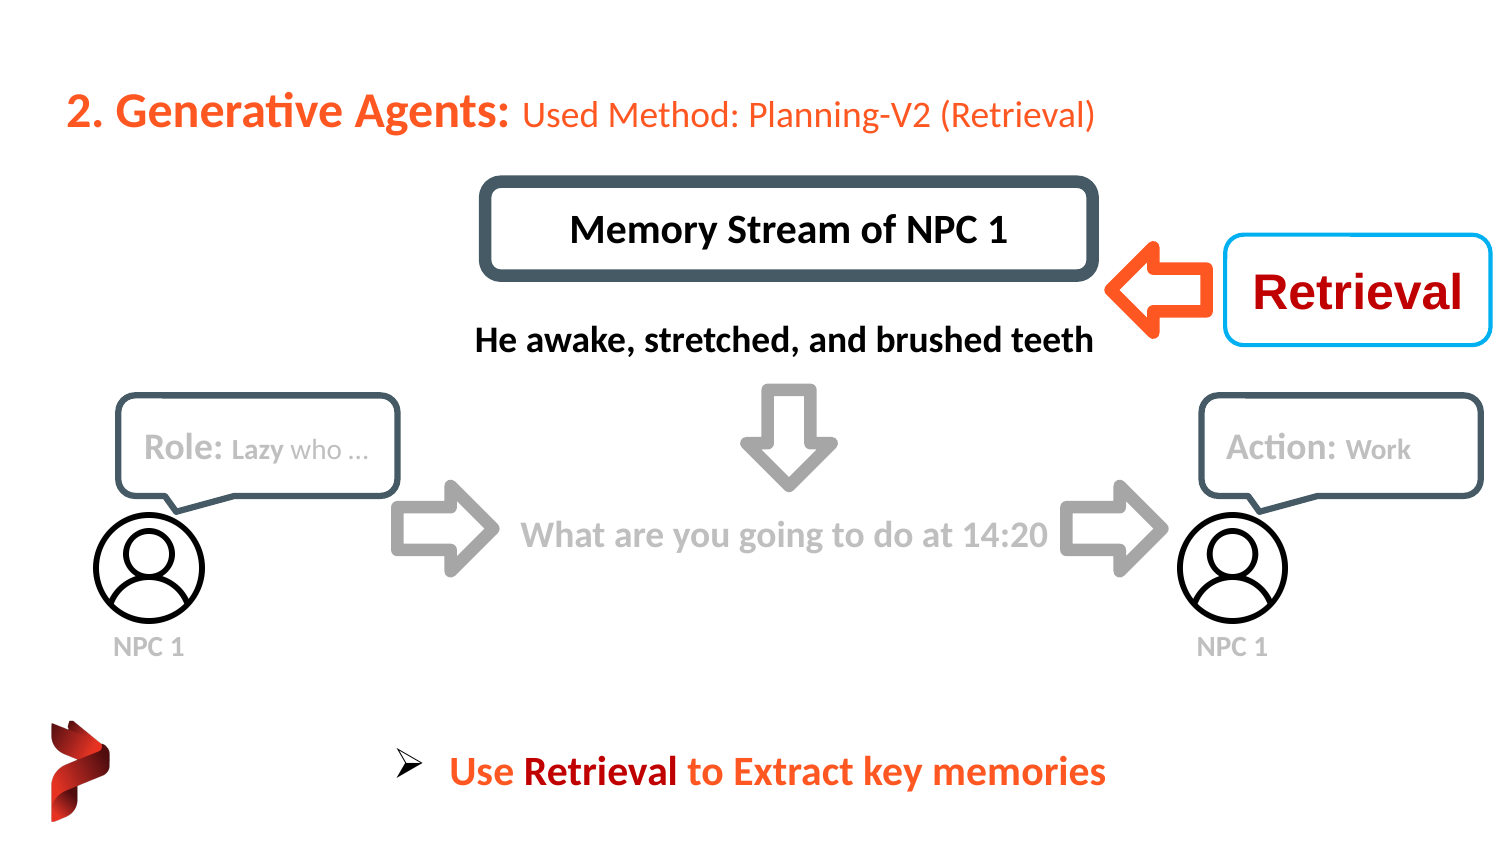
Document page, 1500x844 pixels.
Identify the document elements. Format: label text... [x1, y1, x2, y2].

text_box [1201, 395, 1481, 497]
picture [93, 512, 205, 624]
text_box [1064, 483, 1165, 574]
text_box Retrieval [1223, 232, 1493, 348]
picture [1176, 512, 1288, 624]
text_box NPC 1 [93, 631, 205, 670]
picture [50, 718, 110, 823]
text_box What are you going to do at 14:20 [505, 502, 1073, 563]
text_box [484, 181, 1093, 276]
text_box [1108, 245, 1209, 335]
text_box [744, 387, 834, 489]
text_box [118, 395, 398, 497]
title 2. Generative Agents: Used Method: Planning-V2 (Retrieval) [51, 62, 1449, 157]
text_box Use Retrieval to Extract key memories [378, 736, 1122, 801]
text_box NPC 1 [1177, 631, 1288, 670]
text_box [395, 483, 496, 574]
text_box He awake, stretched, and brushed teeth [459, 307, 1119, 368]
